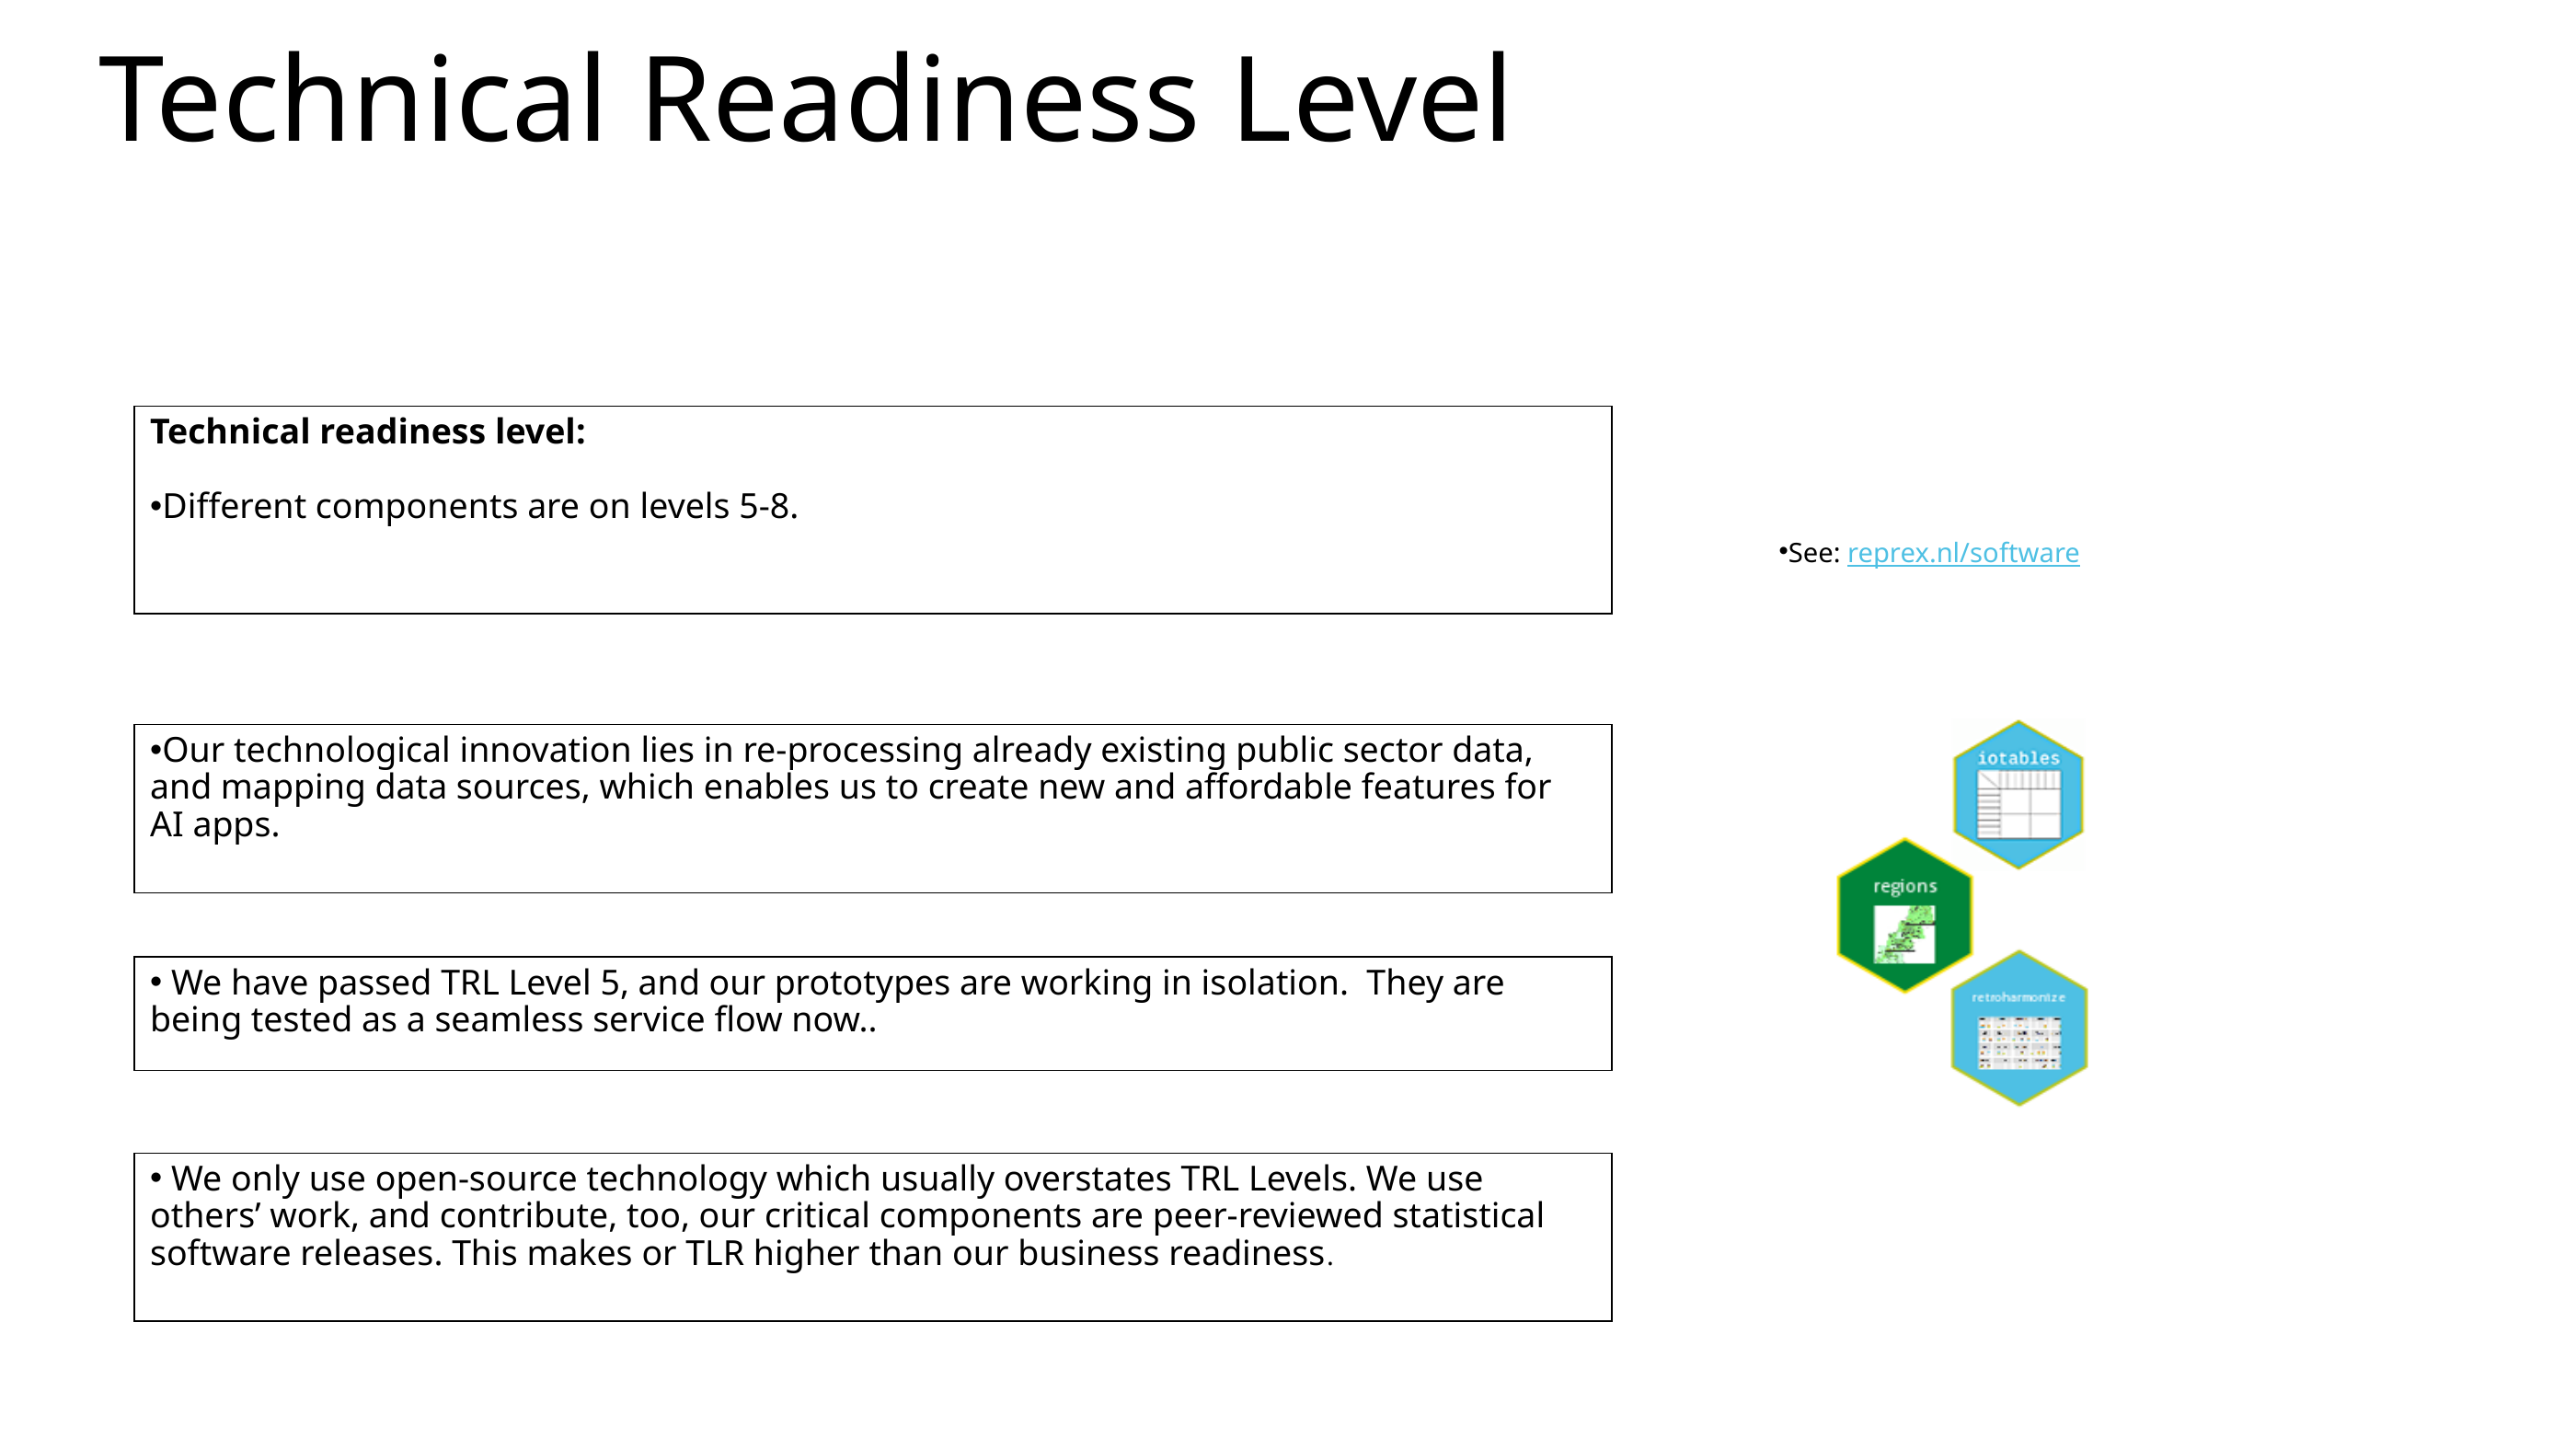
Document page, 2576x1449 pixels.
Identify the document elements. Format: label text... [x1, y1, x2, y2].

text_box We only use open-source technology which usually overstates TRL Levels. We use others’ work, and contribute, too, our critical components are peer-reviewed statistical software releases. This makes or TLR higher than our business readiness. [133, 1153, 1613, 1322]
text_box Technical readiness level: Different components are on levels 5-8. [133, 406, 1613, 615]
text_box Our technological innovation lies in re-processing already existing public sector data, and mapping data sources, which enables us to create new and affordable features for AI apps. [133, 724, 1613, 893]
title Technical Readiness Level [85, 16, 2472, 191]
text_box See: reprex.nl/software [1763, 528, 2227, 1143]
text_box We have passed TRL Level 5, and our prototypes are working in isolation. They are being tested as a seamless service flow now.. [133, 956, 1613, 1071]
picture [1765, 681, 2225, 1143]
